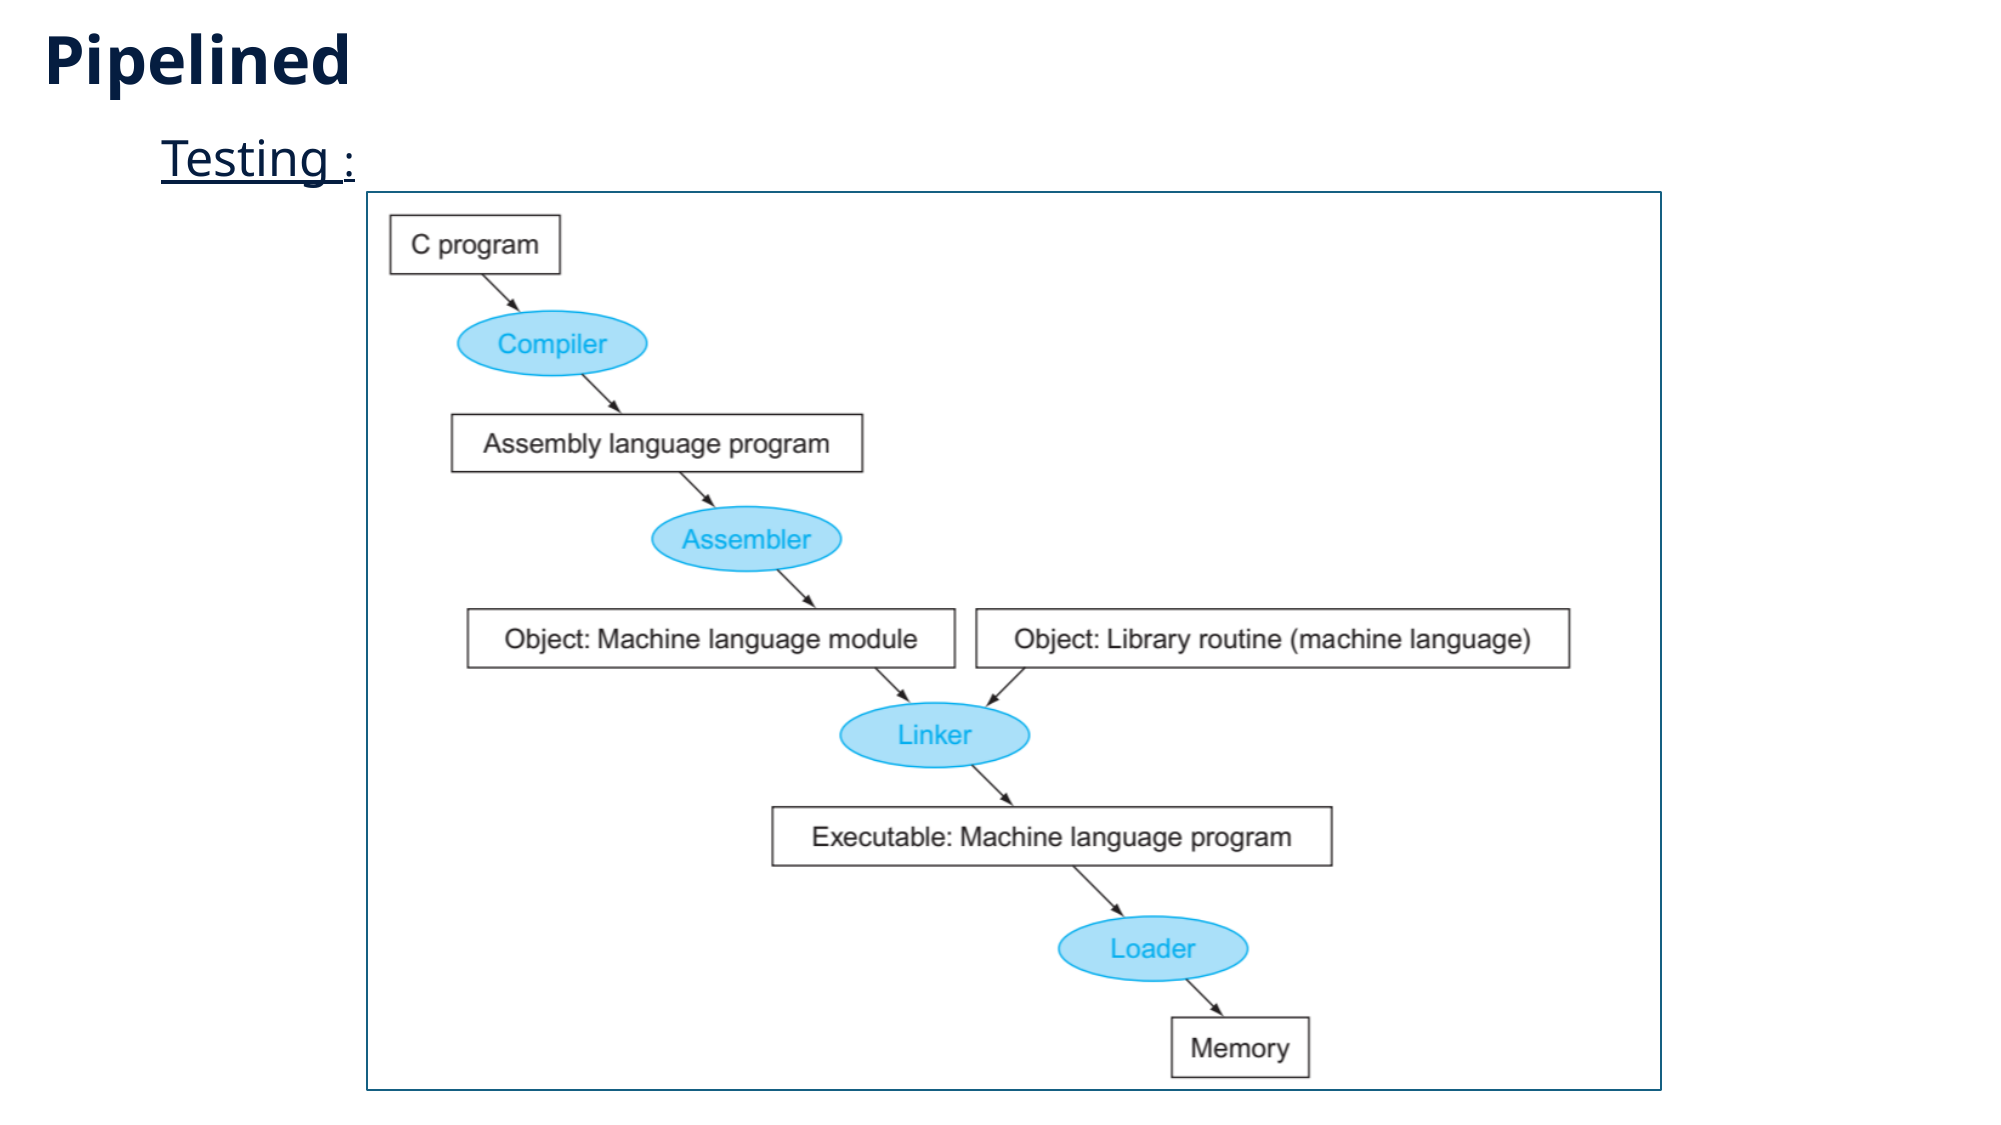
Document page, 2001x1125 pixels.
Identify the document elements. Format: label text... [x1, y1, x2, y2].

text_box Testing : [28, 125, 884, 197]
text_box Pipelined [28, 10, 1078, 105]
picture [367, 192, 1661, 1090]
